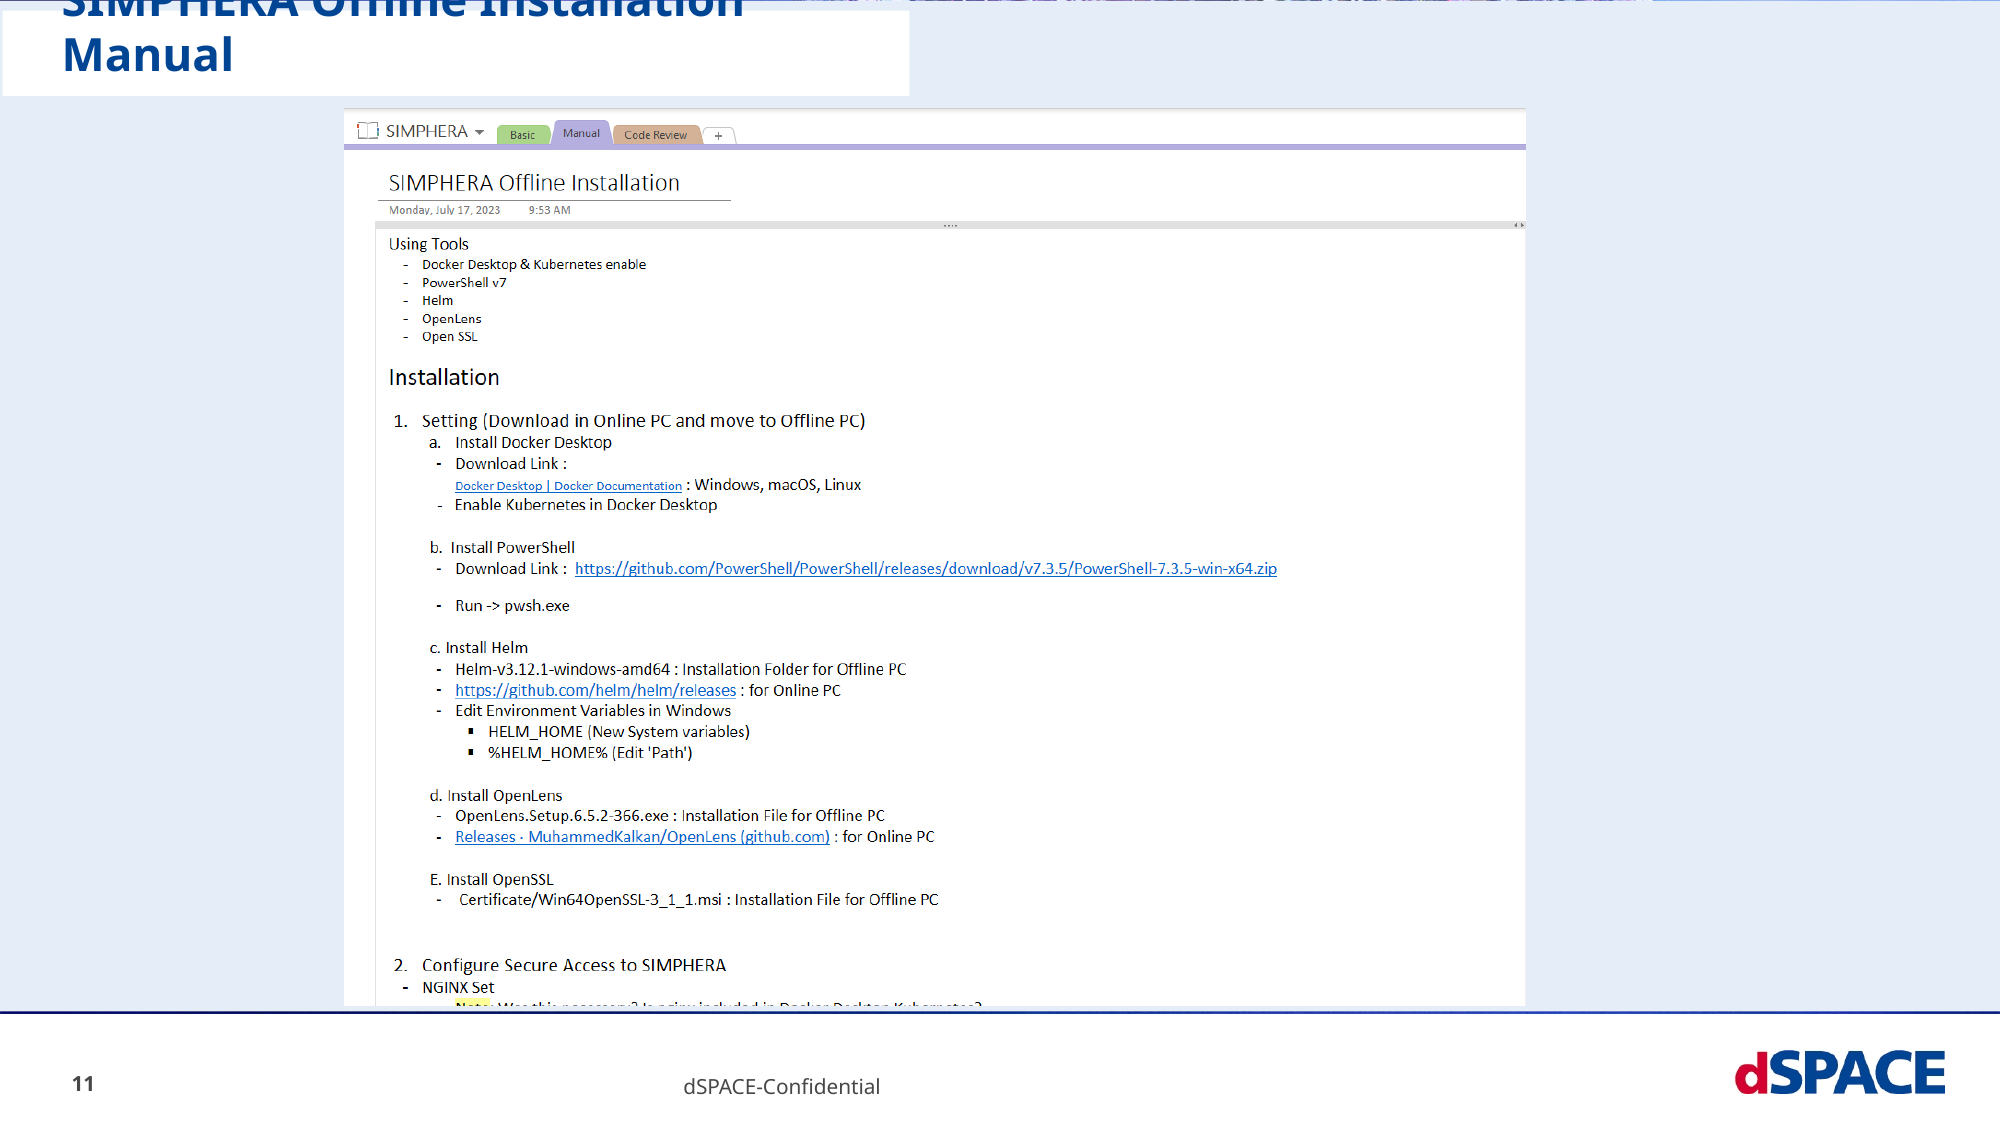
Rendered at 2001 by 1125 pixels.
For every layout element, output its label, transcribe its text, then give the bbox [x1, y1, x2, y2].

slide_number 11 [56, 1073, 171, 1099]
footer dSPACE-Confidential [373, 1073, 1191, 1099]
title SIMPHERA Offline Installation Manual [2, 10, 910, 96]
picture [1708, 1049, 1945, 1094]
picture [344, 108, 1526, 1006]
